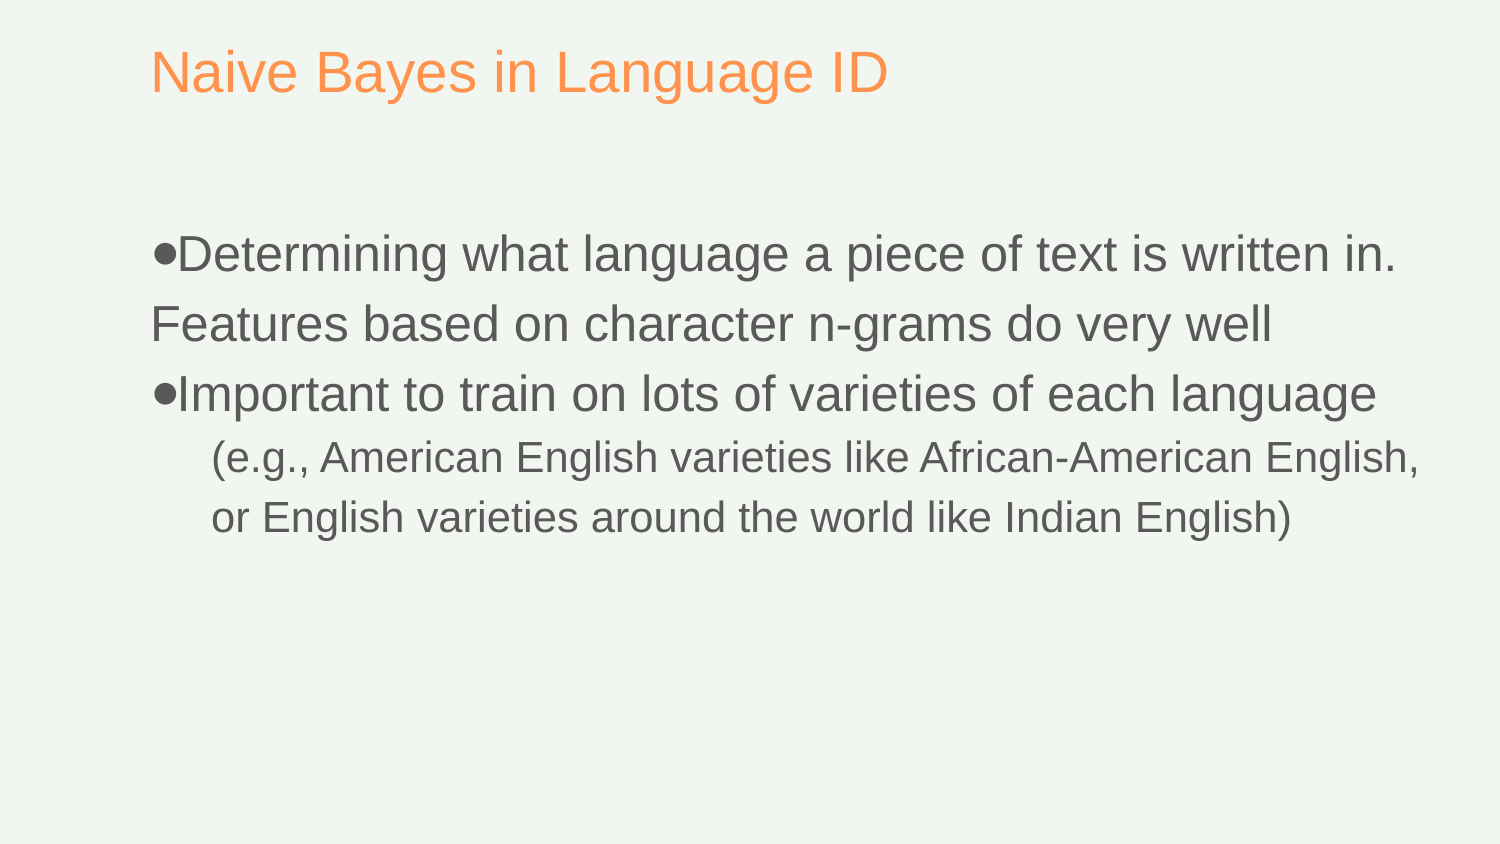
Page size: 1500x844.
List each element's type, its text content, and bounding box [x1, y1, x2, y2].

list Determining what language a piece of text is written in. Features based on character n-grams do very well Important to train on lots of varieties of each language (e.g., American English varieties like African-American English, or English varieties around the world like Indian English) [135, 196, 1463, 760]
title Naive Bayes in Language ID [135, 19, 1373, 132]
